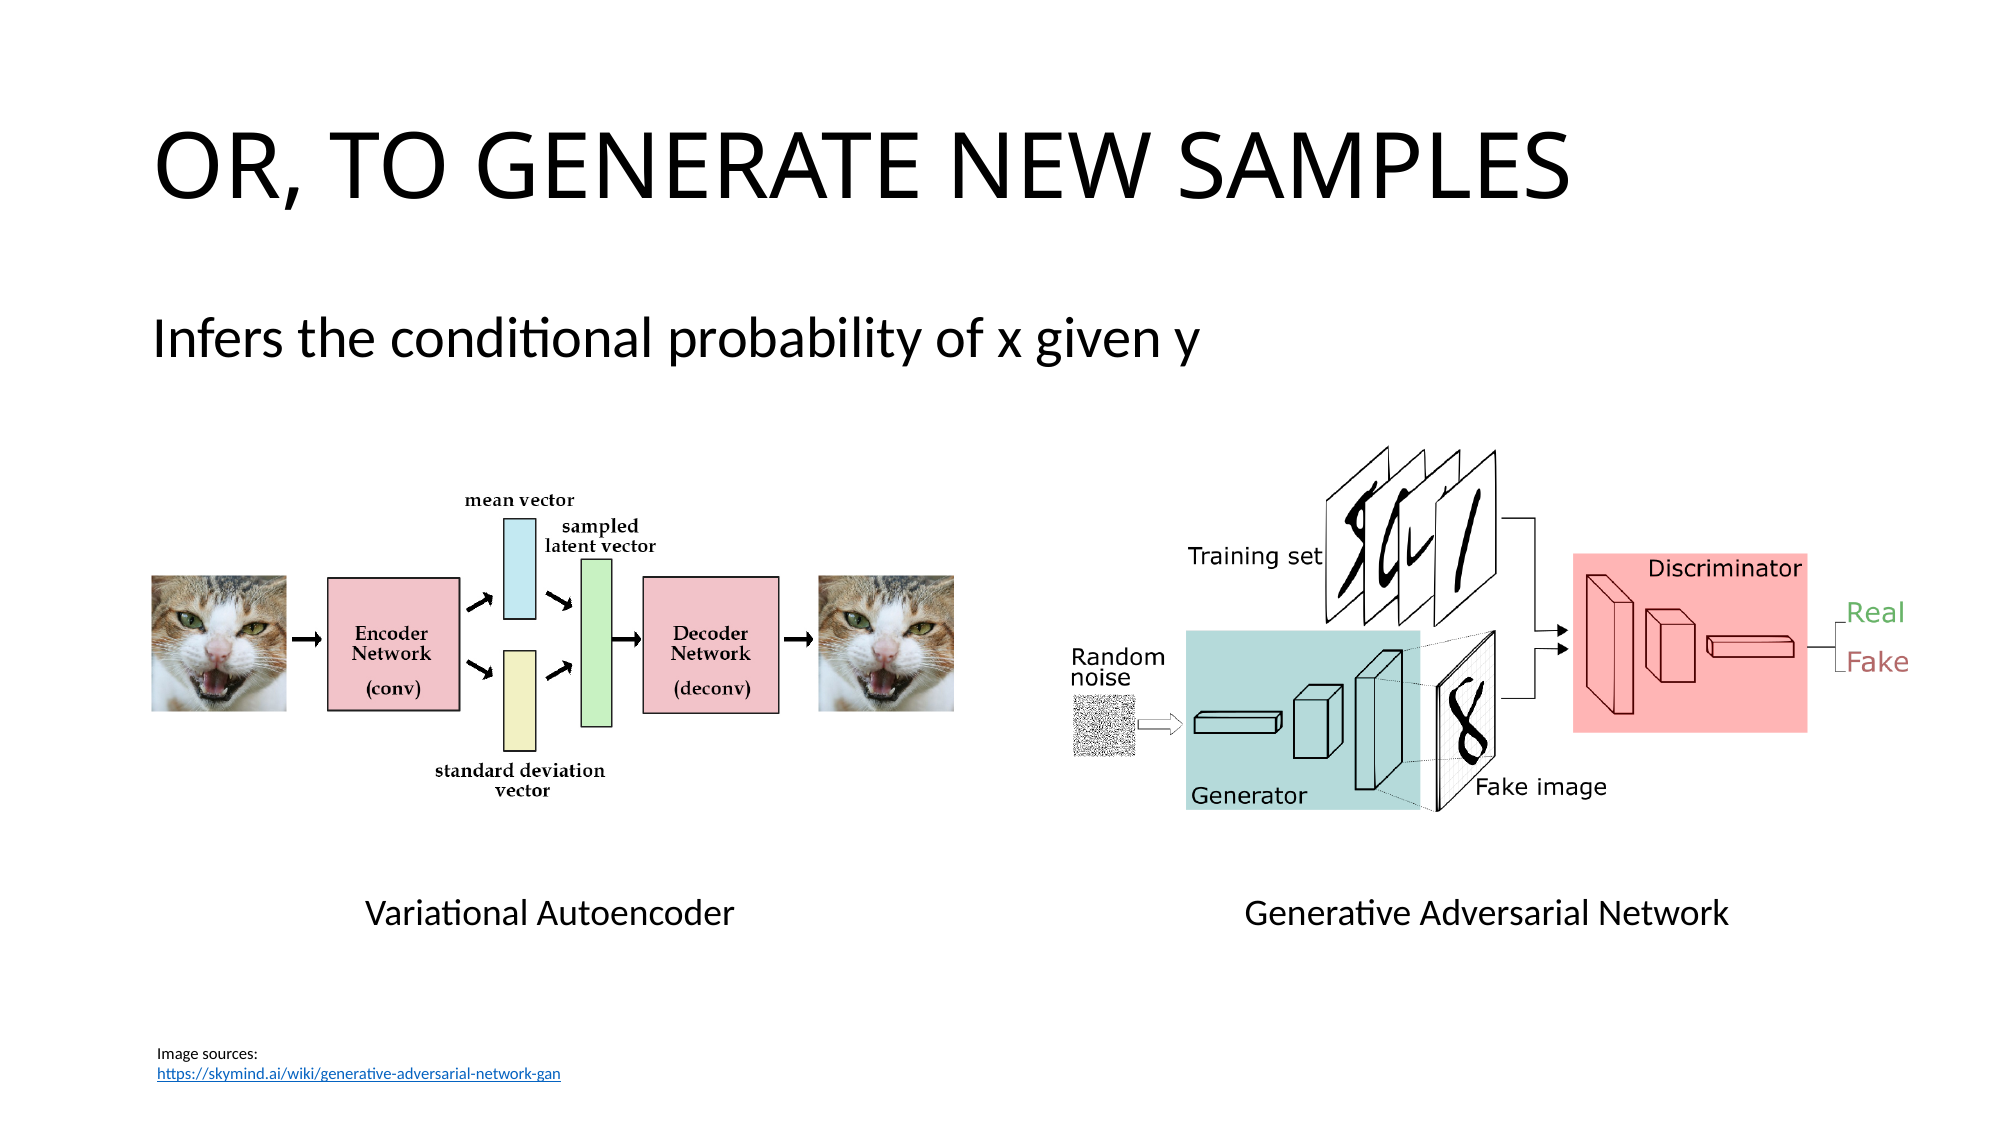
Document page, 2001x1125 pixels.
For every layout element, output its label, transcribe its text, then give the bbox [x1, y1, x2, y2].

picture [1066, 445, 1908, 813]
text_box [137, 445, 964, 936]
text_box Generative Adversarial Network [1229, 880, 1746, 940]
text_box Image sources: https://skymind.ai/wiki/generative-adversarial-network-gan [142, 1035, 577, 1110]
title OR, TO GENERATE NEW SAMPLES [137, 59, 1863, 278]
list Infers the conditional probability of x given y [137, 299, 1863, 1014]
